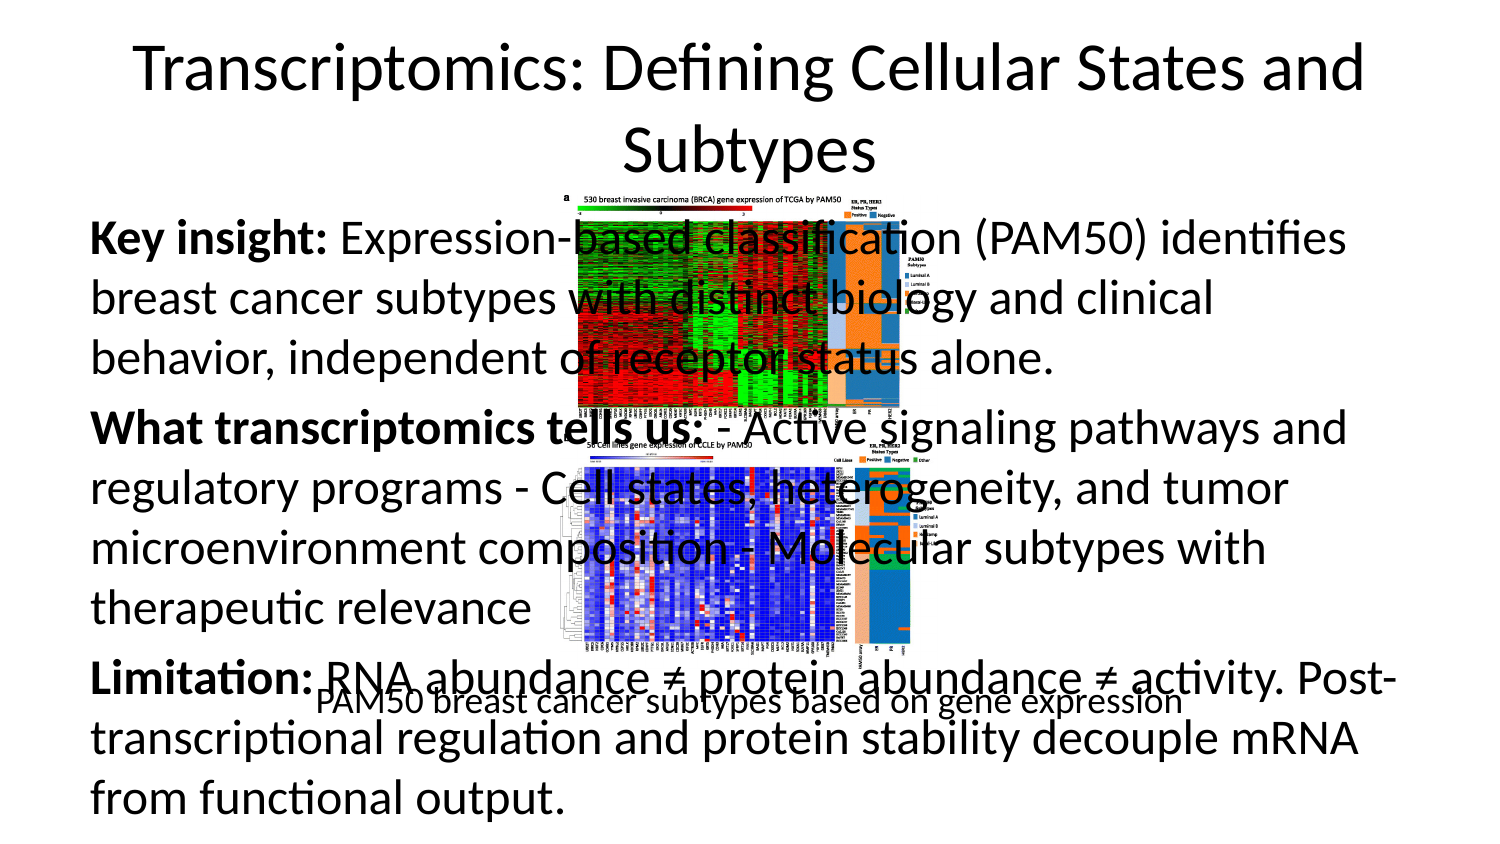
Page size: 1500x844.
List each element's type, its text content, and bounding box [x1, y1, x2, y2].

list Key insight: Expression-based classification (PAM50) identifies breast cancer subtypes with distinct biology and clinical behavior, independent of receptor status alone. What transcriptomics tells us: - Active signaling pathways and regulatory programs - Cell states, heterogeneity, and tumor microenvironment composition - Molecular subtypes with therapeutic relevance Limitation: RNA abundance ≠ protein abundance ≠ activity. Post-transcriptional regulation and protein stability decouple mRNA from functional output. Takeaway: Transcriptomics captures gene expression programs but requires integration with proteomics to understand functional consequences. [75, 196, 1425, 754]
picture [560, 195, 938, 669]
title Transcriptomics: Defining Cellular States and Subtypes [75, 33, 1425, 175]
